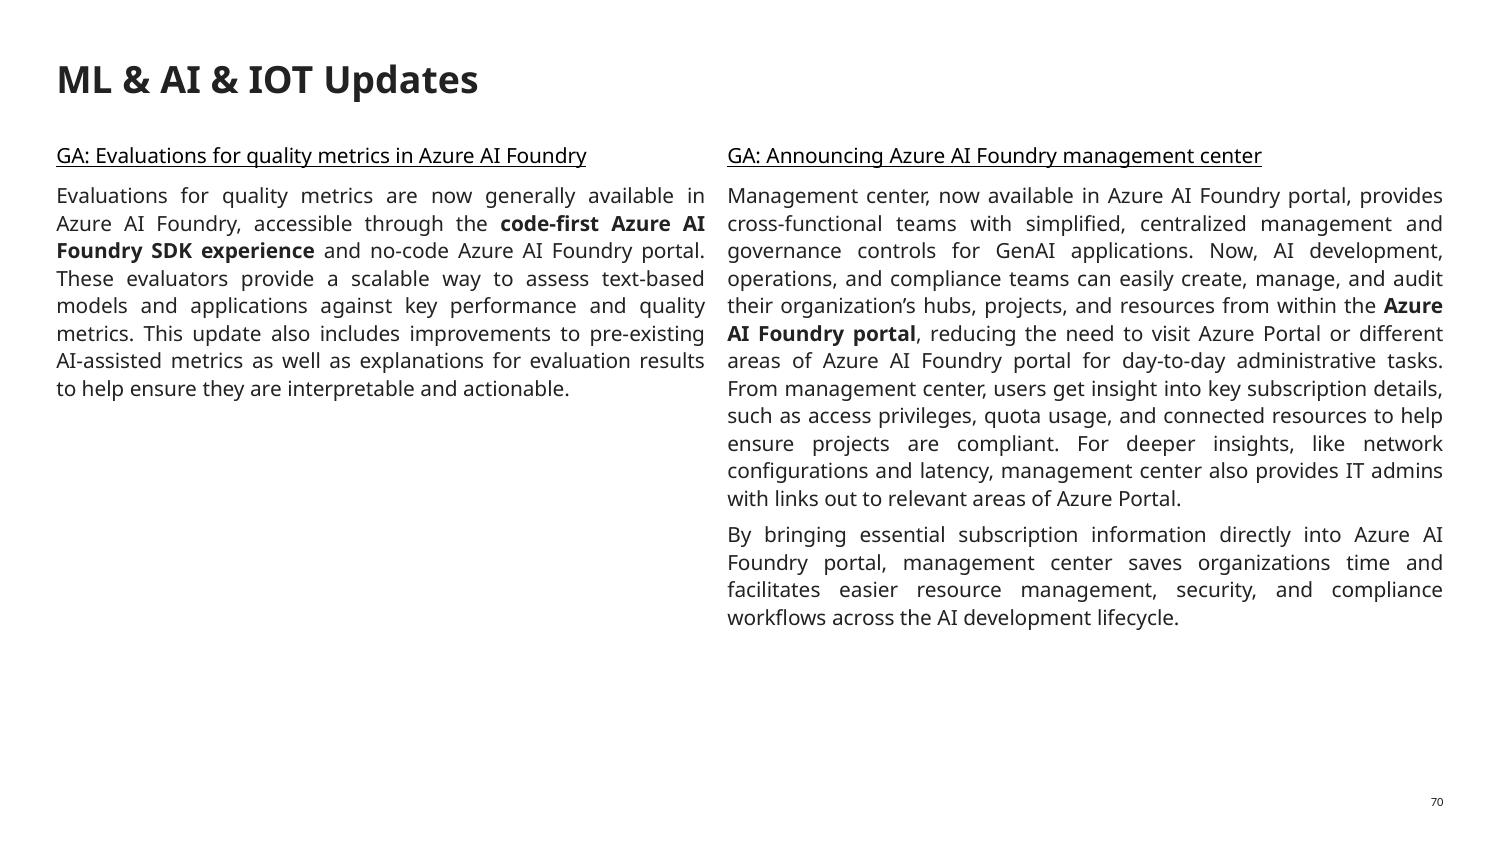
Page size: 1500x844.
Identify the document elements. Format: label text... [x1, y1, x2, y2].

list GA: Announcing Azure AI Foundry management center Management center, now available in Azure AI Foundry portal, provides cross-functional teams with simplified, centralized management and governance controls for GenAI applications. Now, AI development, operations, and compliance teams can easily create, manage, and audit their organization’s hubs, projects, and resources from within the Azure AI Foundry portal, reducing the need to visit Azure Portal or different areas of Azure AI Foundry portal for day-to-day administrative tasks. From management center, users get insight into key subscription details, such as access privileges, quota usage, and connected resources to help ensure projects are compliant. For deeper insights, like network configurations and latency, management center also provides IT admins with links out to relevant areas of Azure Portal. By bringing essential subscription information directly into Azure AI Foundry portal, management center saves organizations time and facilitates easier resource management, security, and compliance workflows across the AI development lifecycle. [727, 140, 1444, 760]
title ML & AI & IOT Updates [56, 56, 1444, 113]
list GA: Evaluations for quality metrics in Azure AI Foundry Evaluations for quality metrics are now generally available in Azure AI Foundry, accessible through the code-first Azure AI Foundry SDK experience and no-code Azure AI Foundry portal. These evaluators provide a scalable way to assess text-based models and applications against key performance and quality metrics. This update also includes improvements to pre-existing AI-assisted metrics as well as explanations for evaluation results to help ensure they are interpretable and actionable. [56, 140, 706, 760]
